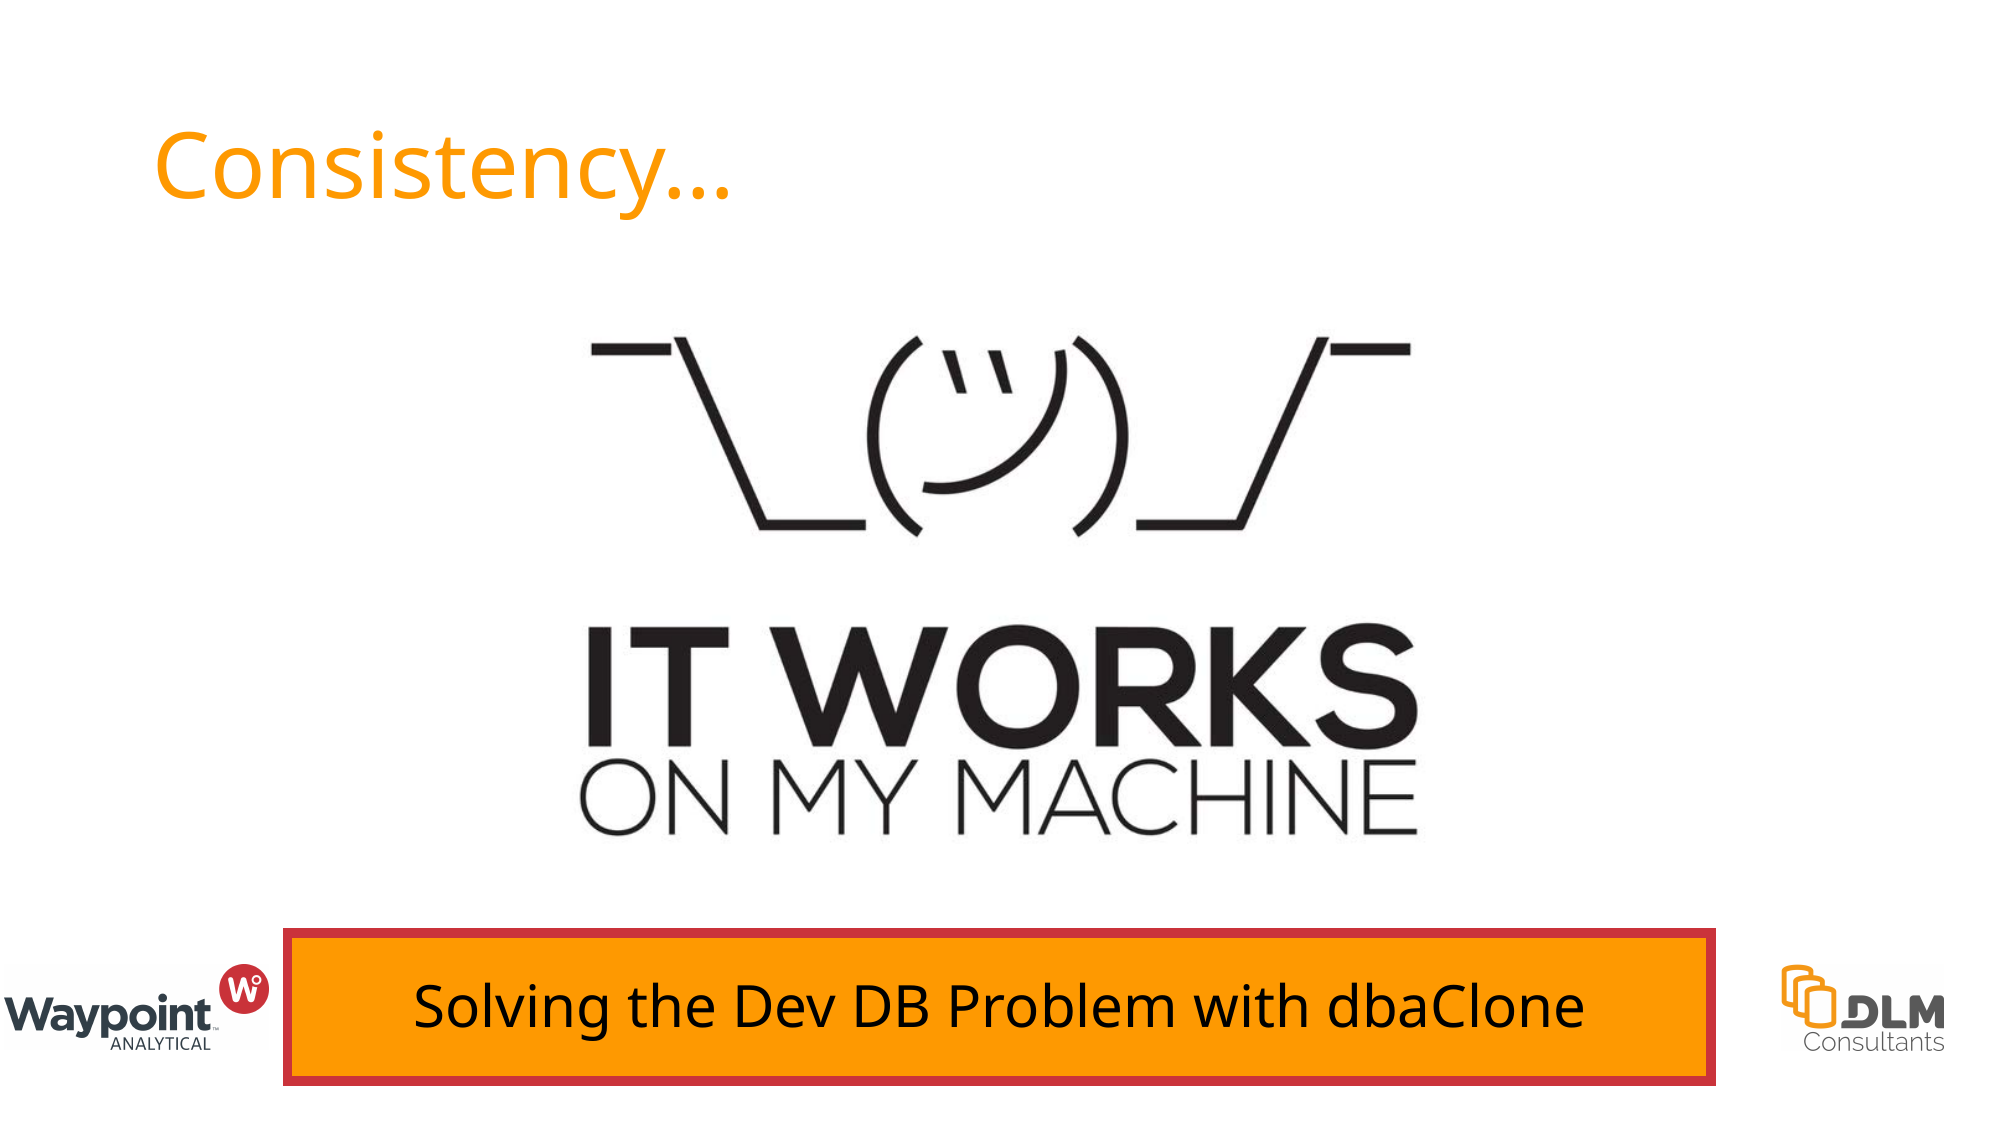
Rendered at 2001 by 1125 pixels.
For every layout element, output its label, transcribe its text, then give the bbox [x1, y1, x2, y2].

title Consistency… [137, 59, 1863, 278]
picture [1781, 964, 1944, 1051]
picture [4, 964, 269, 1050]
picture [473, 289, 1527, 878]
